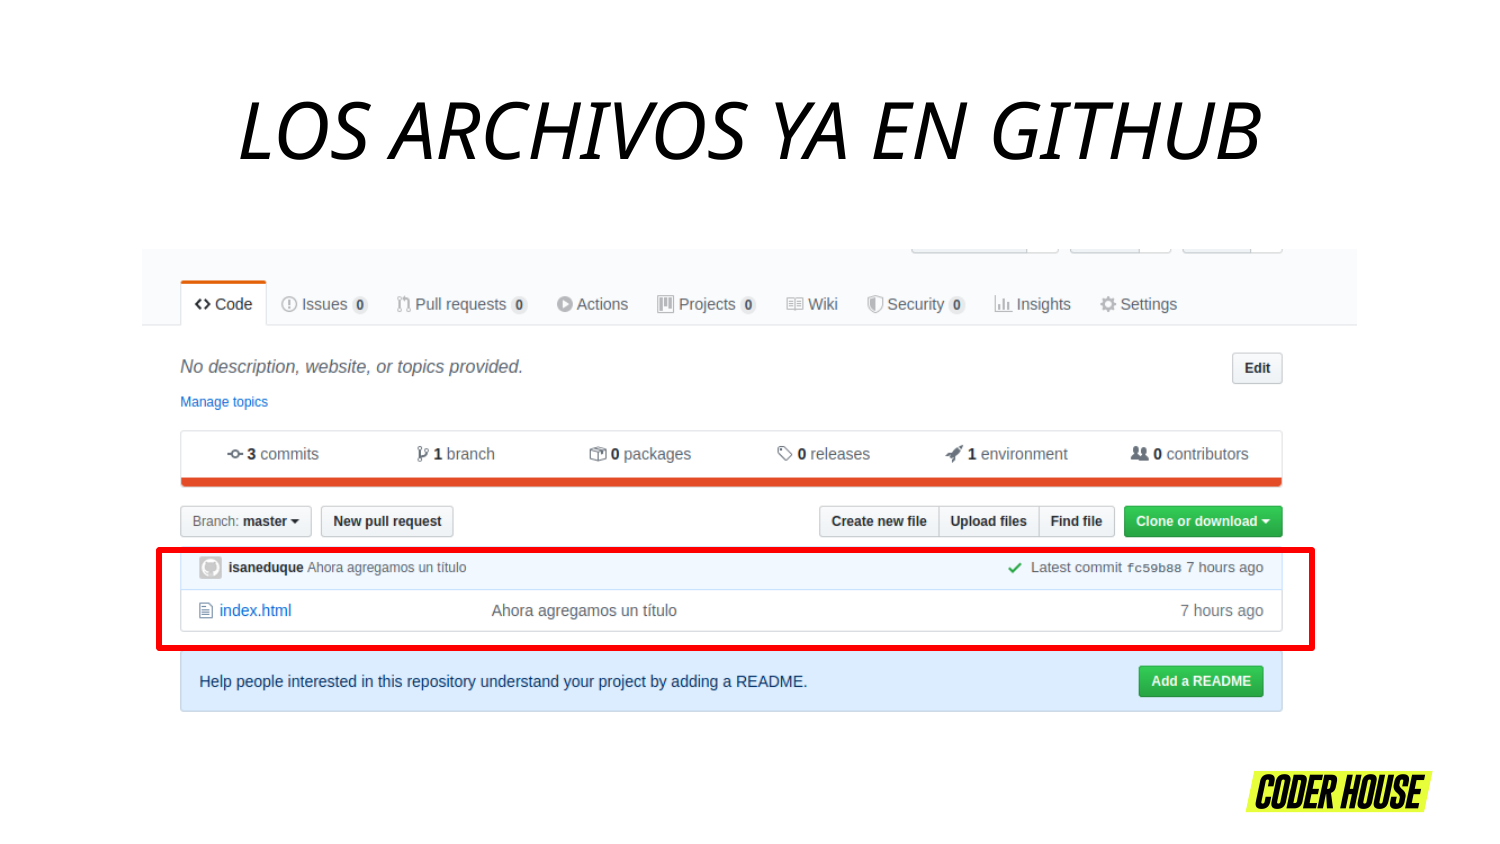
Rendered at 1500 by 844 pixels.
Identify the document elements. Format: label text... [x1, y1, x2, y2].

picture [142, 249, 1358, 740]
text_box LOS ARCHIVOS YA EN GITHUB [105, 51, 1395, 166]
picture [1241, 764, 1437, 819]
